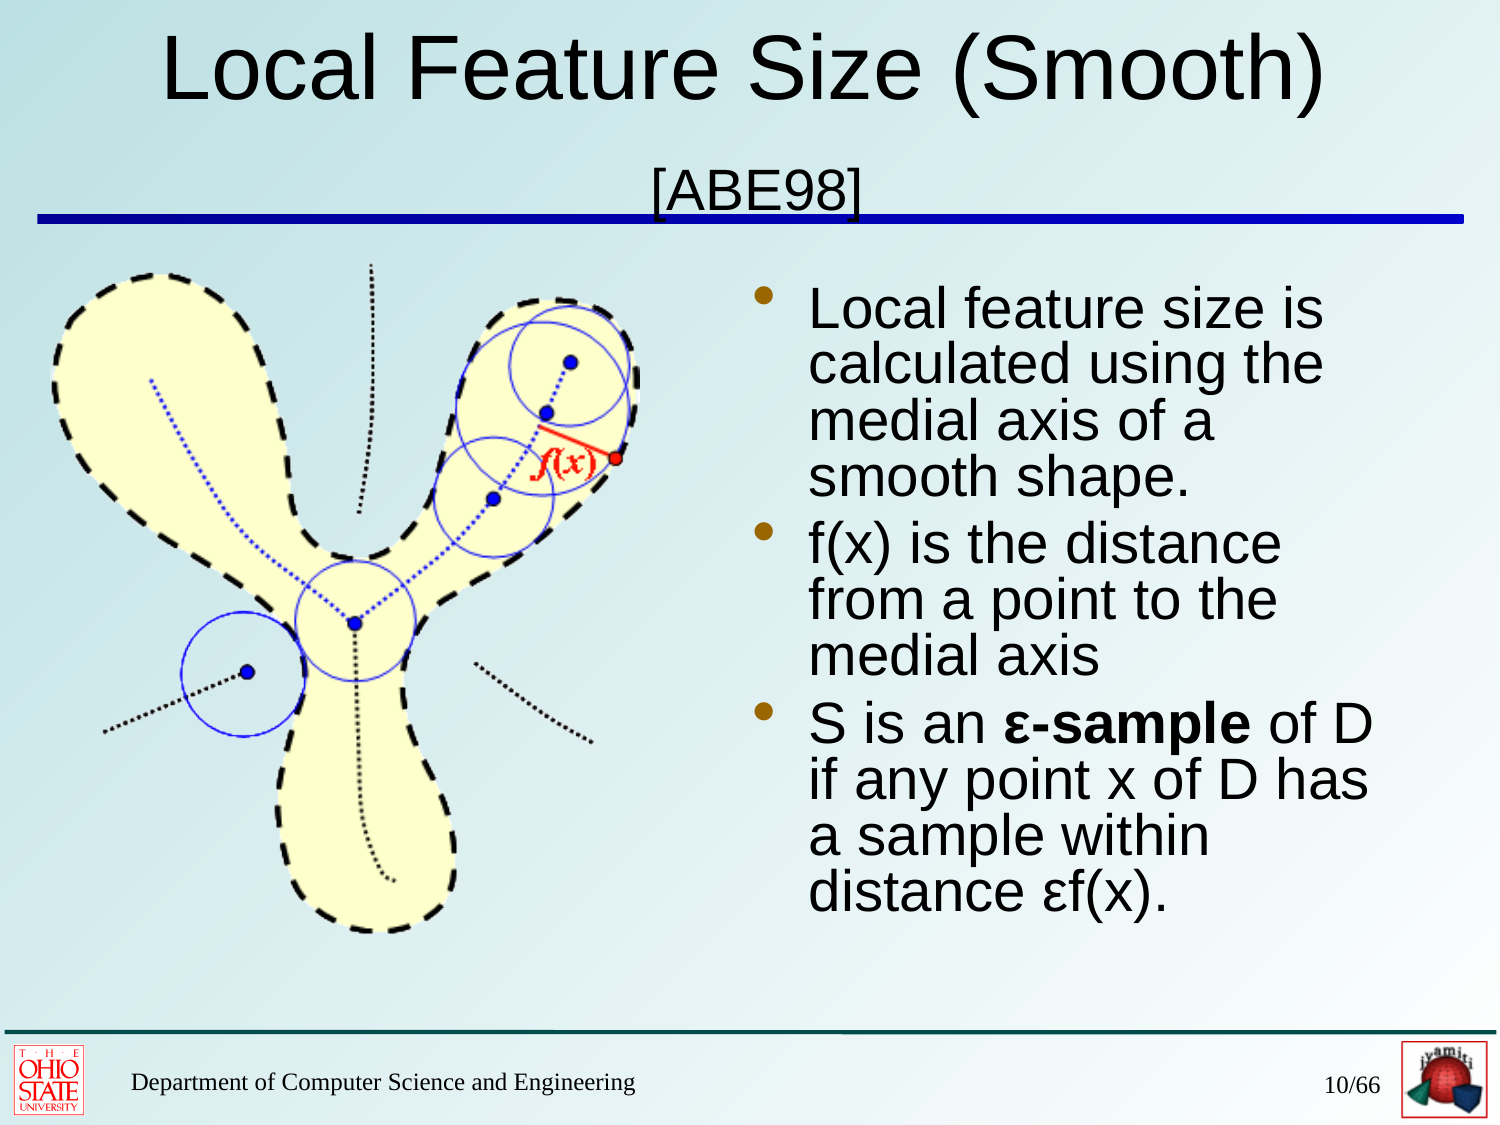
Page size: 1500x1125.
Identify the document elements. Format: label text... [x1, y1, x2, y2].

title Local Feature Size (Smooth) [ABE98] [112, 37, 1378, 200]
picture [49, 262, 640, 938]
list Local feature size is calculated using the medial axis of a smooth shape. f(x) is the distance from a point to the medial axis S is an ε-sample of D if any point x of D has a sample within distance εf(x). [737, 273, 1413, 949]
picture [1400, 1041, 1491, 1120]
